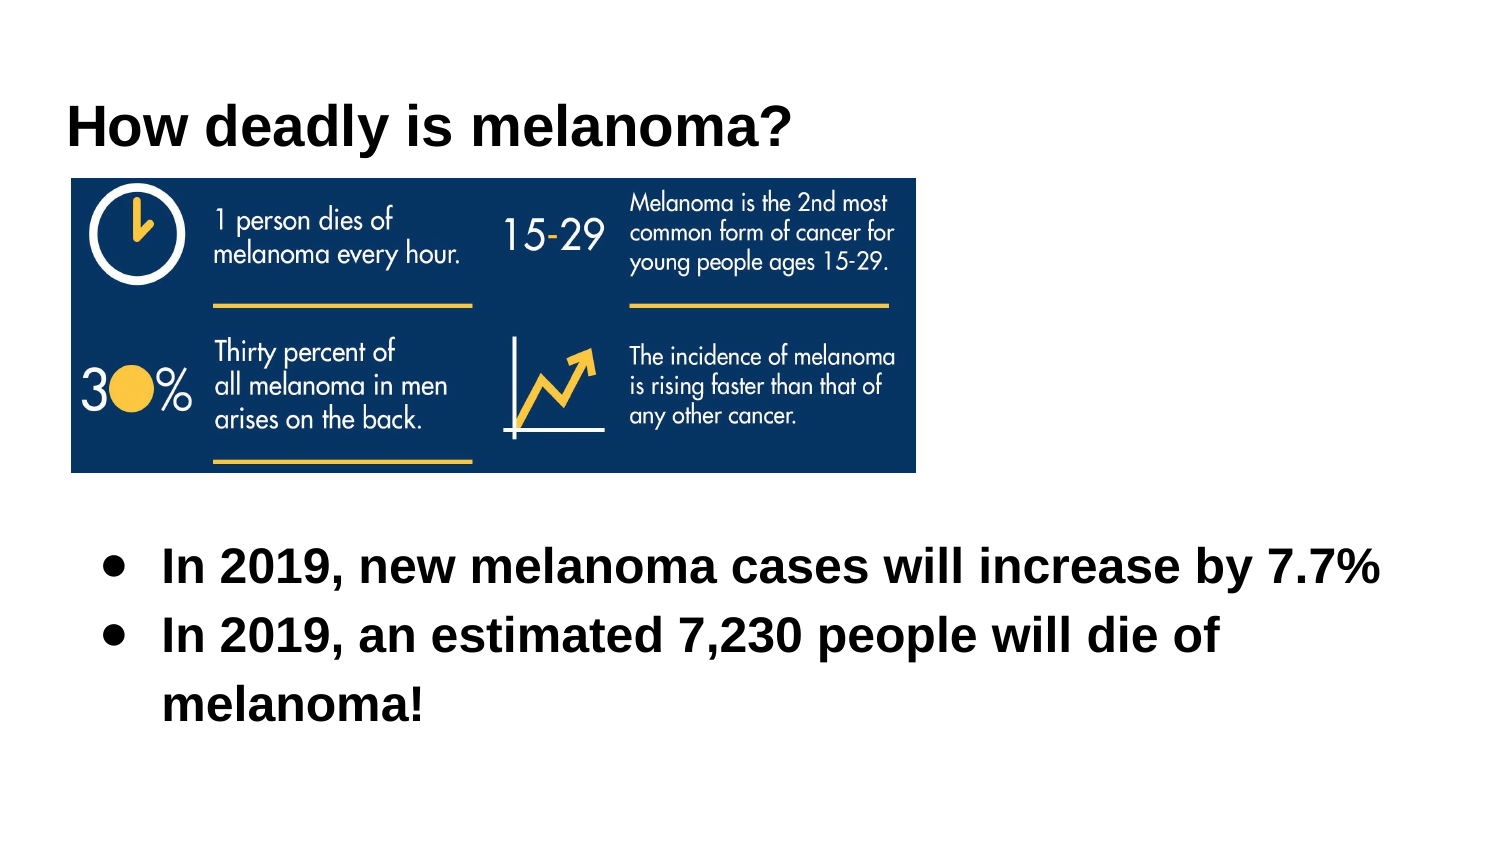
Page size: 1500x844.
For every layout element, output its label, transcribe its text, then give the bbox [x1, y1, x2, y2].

title How deadly is melanoma? [51, 72, 1449, 167]
text_box In 2019, new melanoma cases will increase by 7.7% In 2019, an estimated 7,230 people will die of melanoma! [71, 509, 1414, 604]
picture [71, 178, 916, 474]
